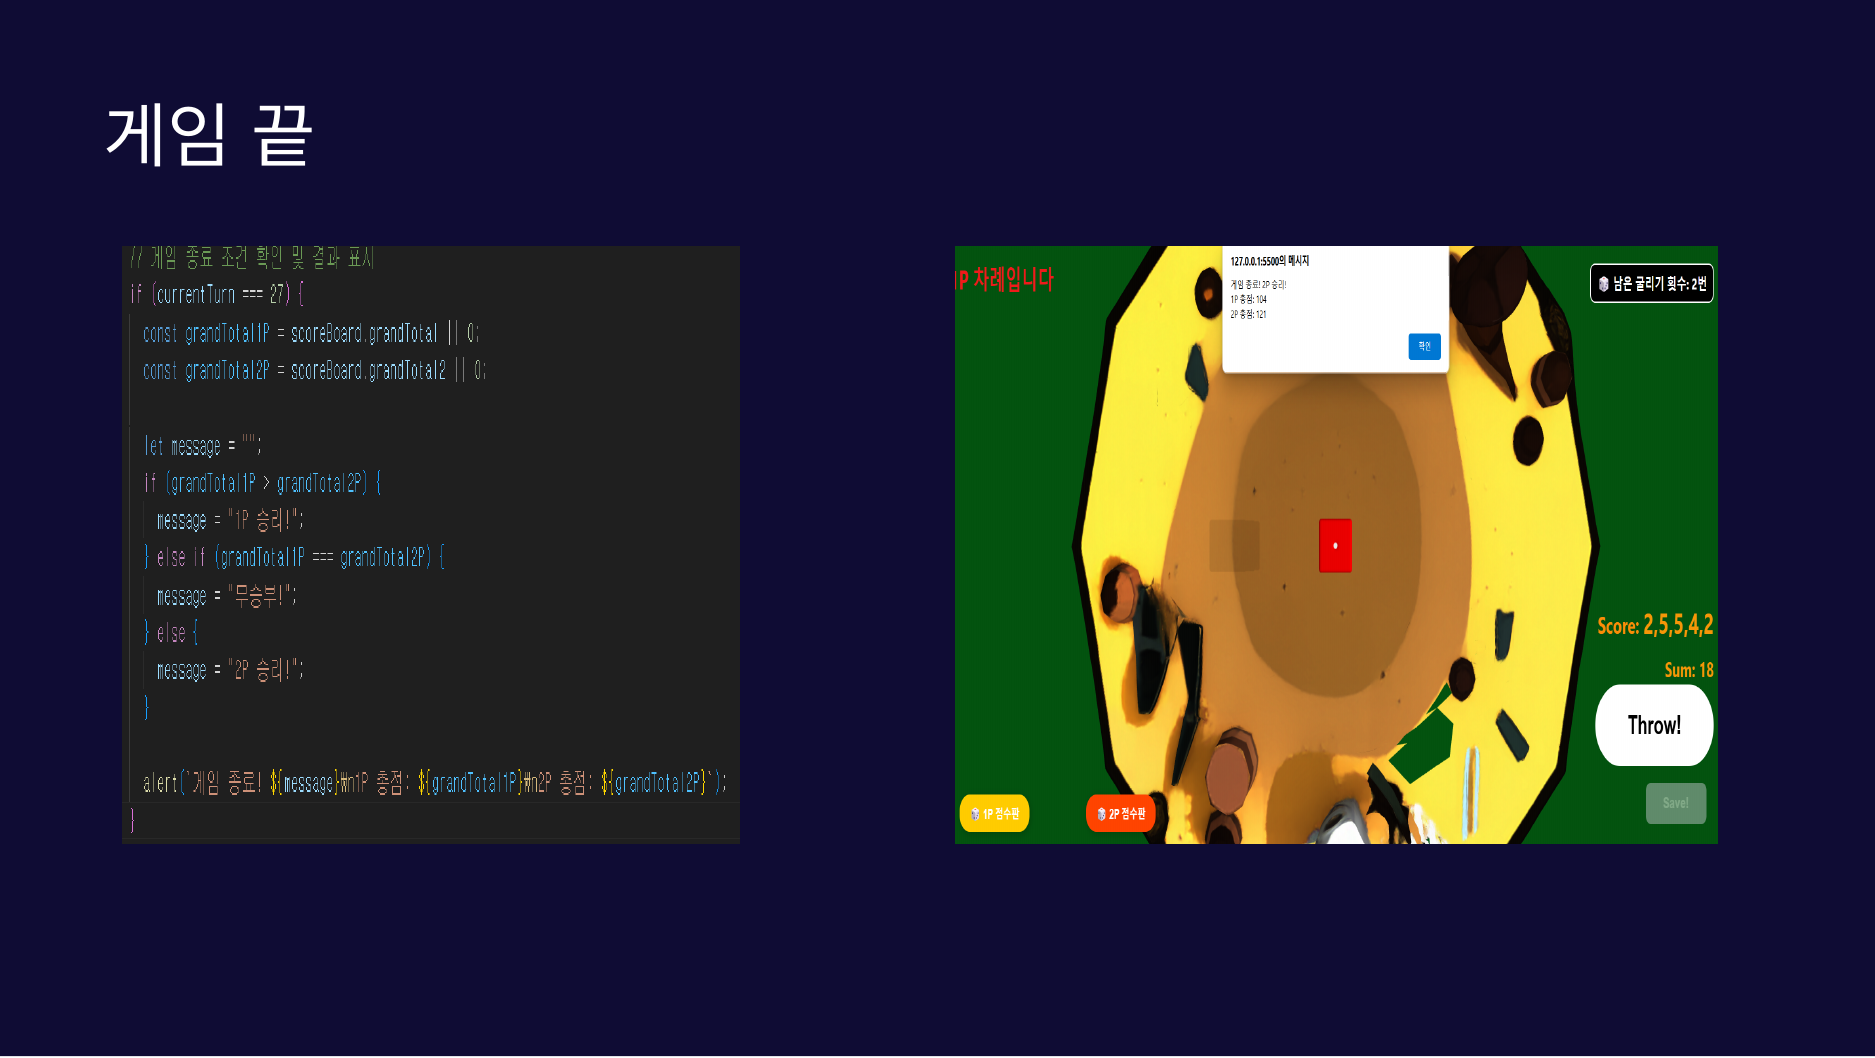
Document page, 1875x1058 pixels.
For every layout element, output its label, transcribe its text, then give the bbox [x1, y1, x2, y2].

picture [122, 245, 740, 844]
picture [955, 245, 1719, 844]
title 게임 끝 [101, 88, 1605, 269]
